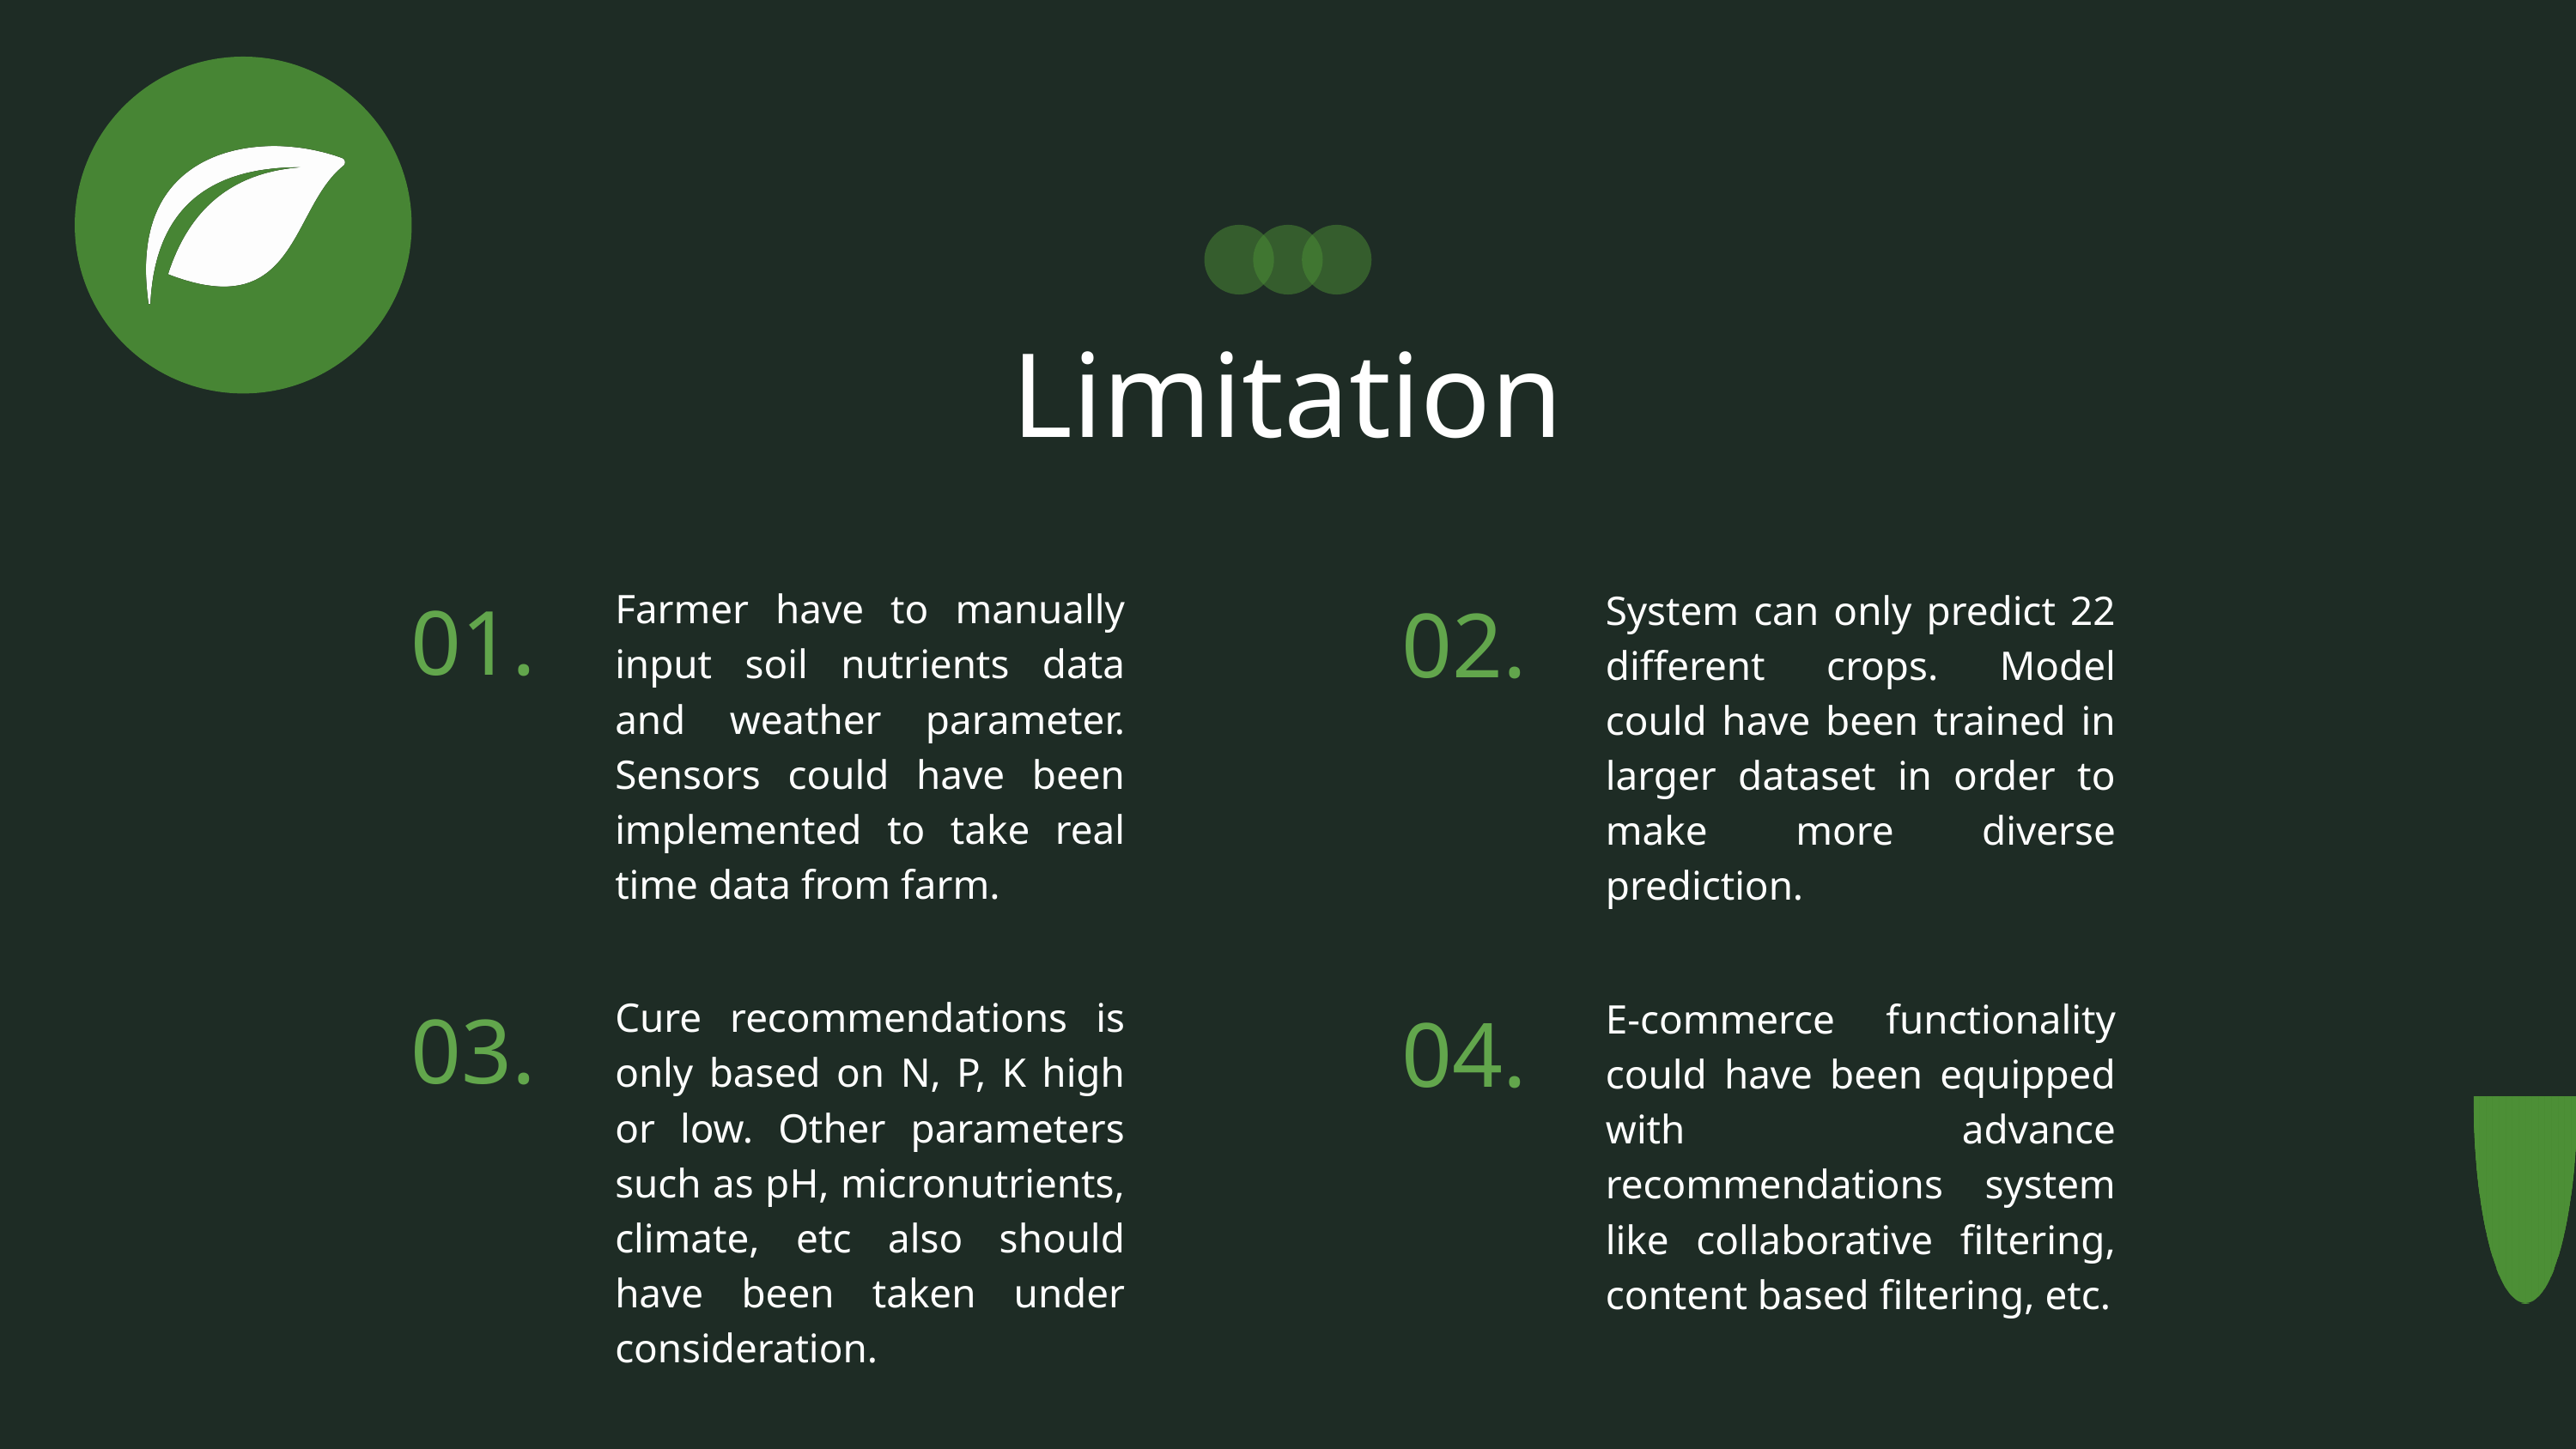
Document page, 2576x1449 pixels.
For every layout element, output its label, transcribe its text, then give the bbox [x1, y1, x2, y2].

text_box Cure recommendations is only based on N, P, K high or low. Other parameters such as pH, micronutrients, climate, etc also should have been taken under consideration. [615, 985, 1126, 1372]
text_box 01. [410, 568, 589, 693]
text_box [1253, 224, 1300, 295]
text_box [1301, 224, 1372, 295]
text_box Farmer have to manually input soil nutrients data and weather parameter. Sensors could have been implemented to take real time data from farm. [615, 576, 1126, 907]
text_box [1204, 224, 1252, 295]
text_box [1401, 581, 2117, 1304]
text_box Limitation [789, 326, 1787, 461]
text_box 03. [410, 977, 589, 1101]
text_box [74, 56, 412, 394]
text_box [2473, 1096, 2576, 1304]
